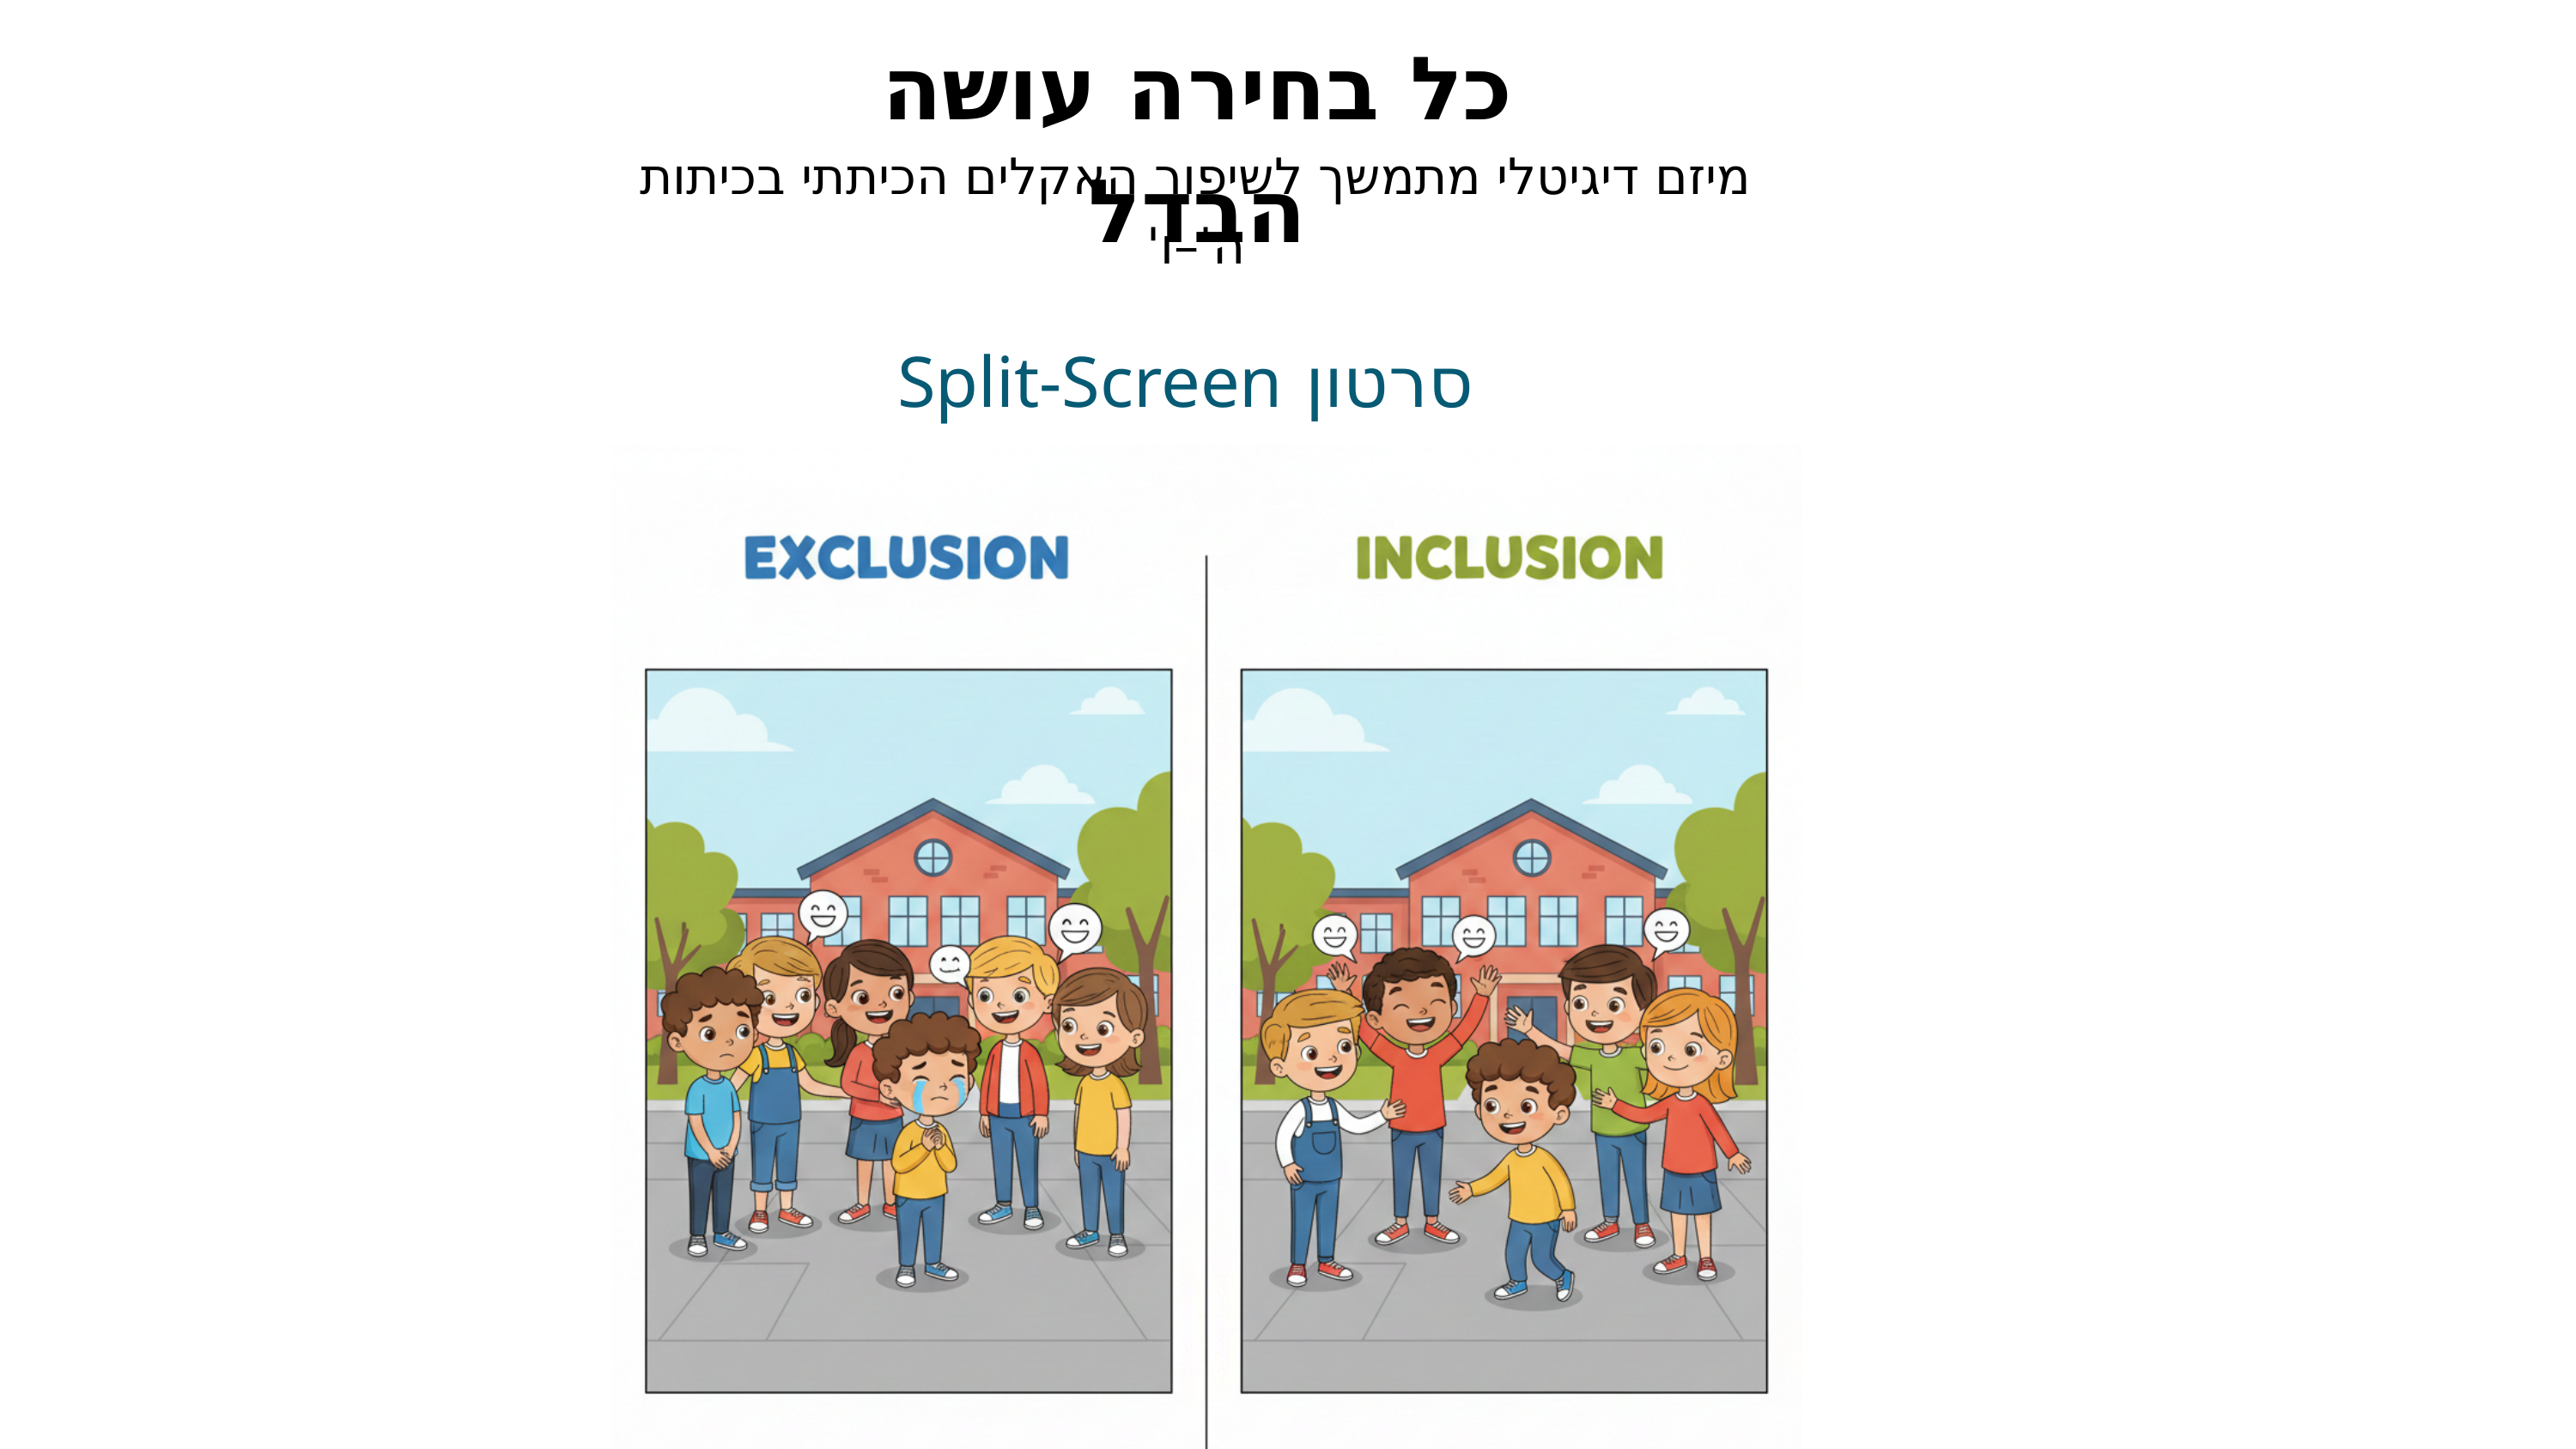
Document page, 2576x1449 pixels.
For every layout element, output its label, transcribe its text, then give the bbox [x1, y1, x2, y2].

text_box כל בחירה עושה הבדל [769, 15, 1626, 134]
text_box [611, 445, 1802, 1449]
text_box סרטון Split-Screen [887, 324, 1484, 421]
text_box מיזם דיגיטלי מתמשך לשיפור האקלים הכיתתי בכיתות ה'–ו' [611, 134, 1782, 275]
